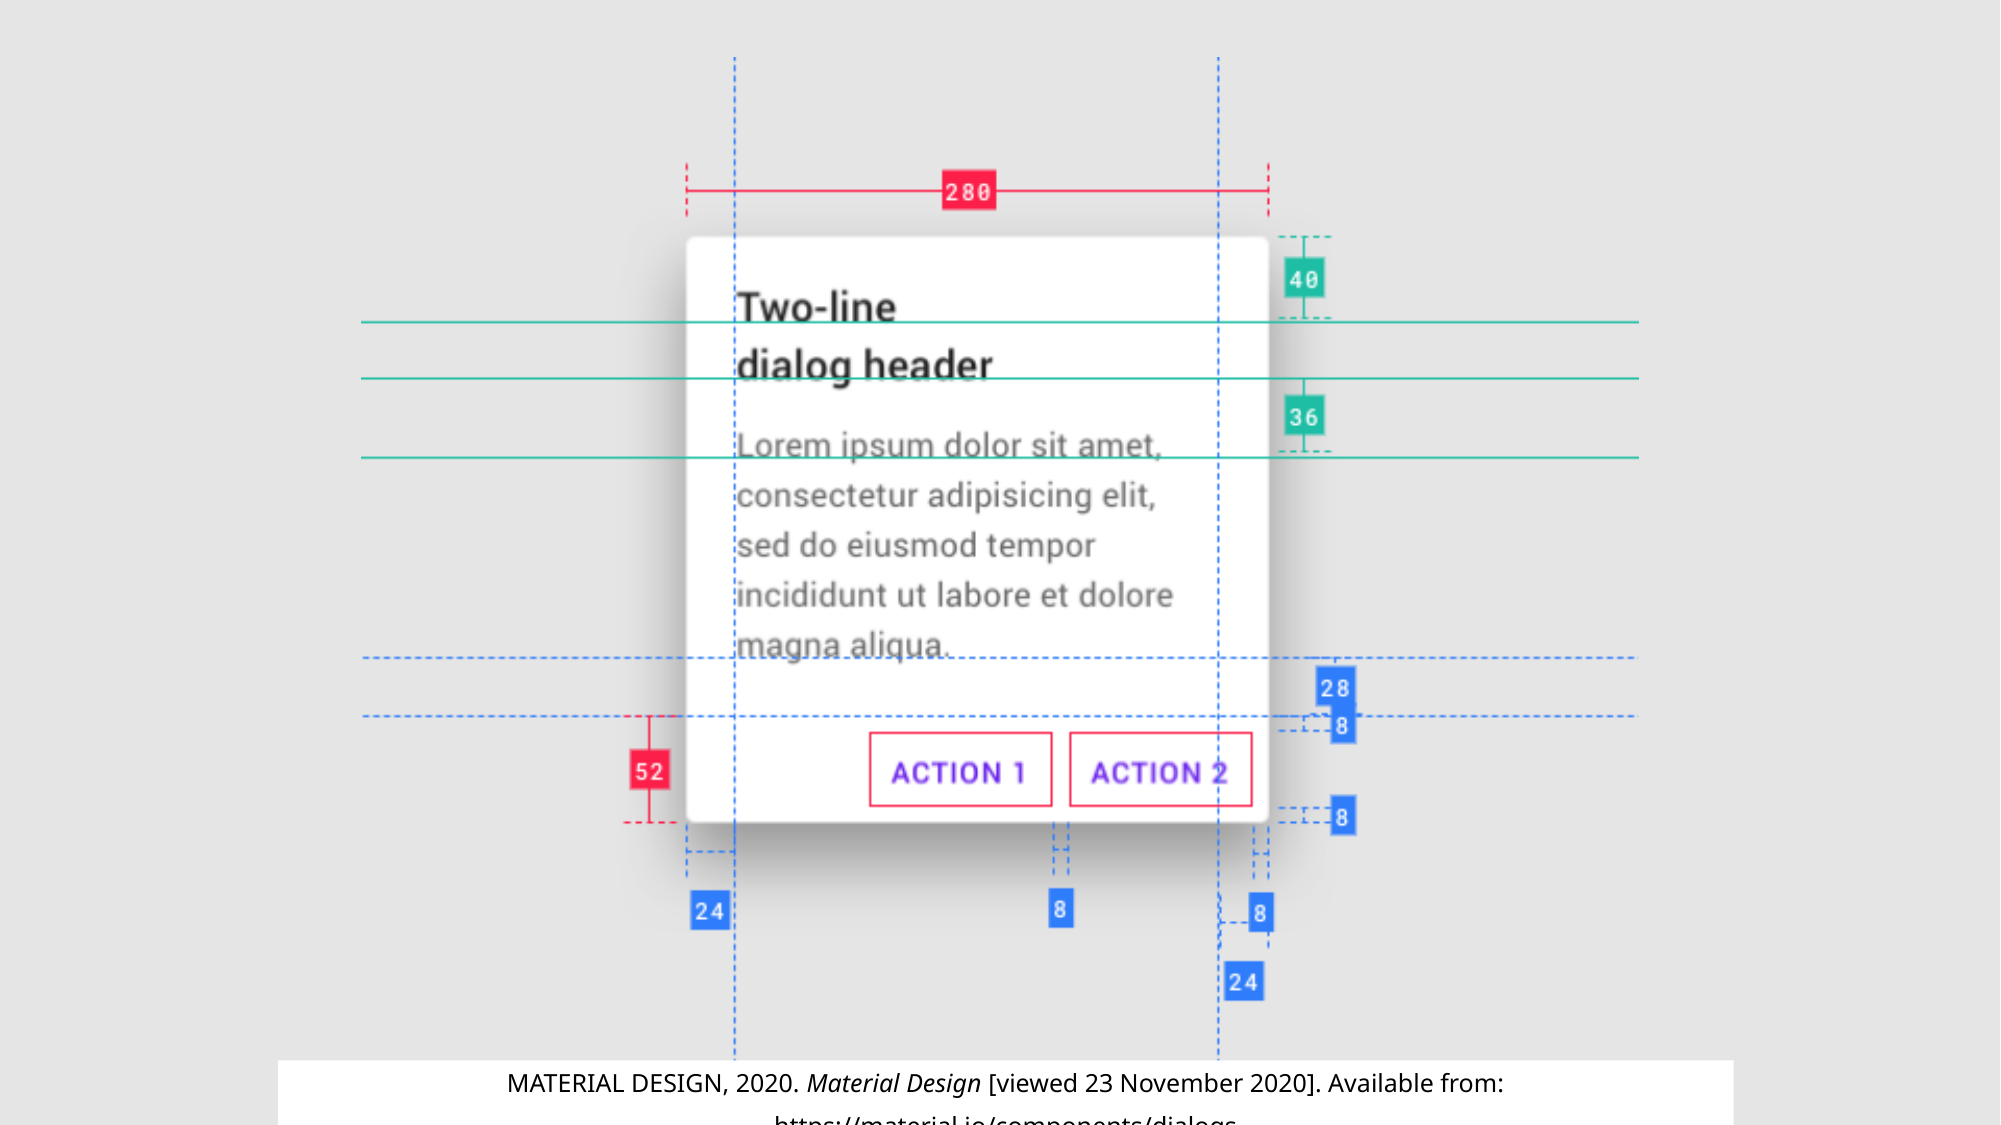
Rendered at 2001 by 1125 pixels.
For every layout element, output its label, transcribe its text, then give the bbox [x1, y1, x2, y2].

text_box MATERIAL DESIGN, 2020. Material Design [viewed 23 November 2020]. Available from: https://material.io/components/dialogs‌ [278, 1060, 1734, 1125]
picture [361, 57, 1639, 1068]
